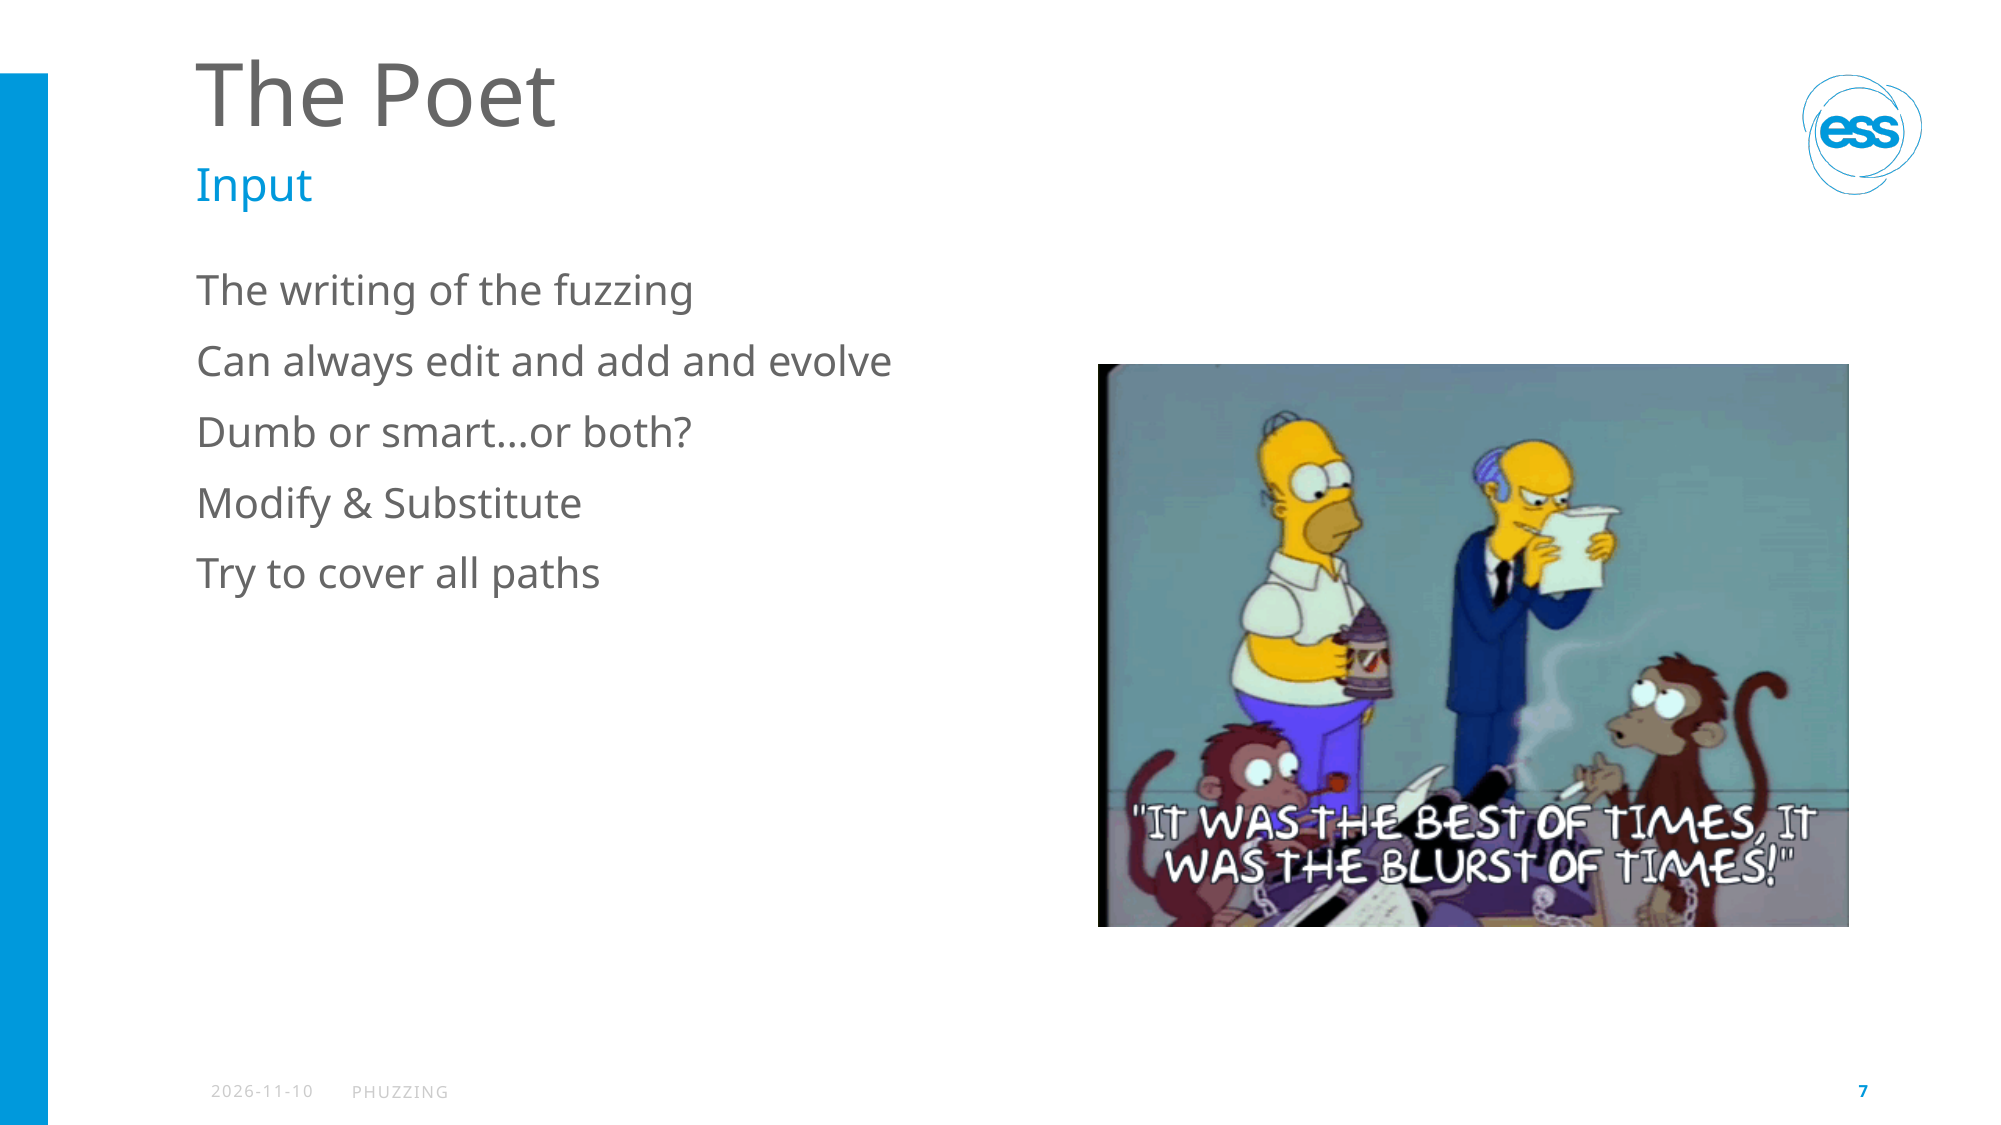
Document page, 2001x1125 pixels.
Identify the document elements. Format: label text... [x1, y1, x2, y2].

slide_number 7 [1432, 1062, 1883, 1123]
footer Phuzzing [336, 1062, 1046, 1123]
list Input [181, 152, 1717, 236]
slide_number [196, 1062, 333, 1123]
list The writing of the fuzzing Can always edit and add and evolve Dumb or smart…or both? Modify & Substitute Try to cover all paths [179, 256, 1883, 1039]
picture [1098, 364, 1849, 927]
title The Poet [181, 43, 1717, 152]
